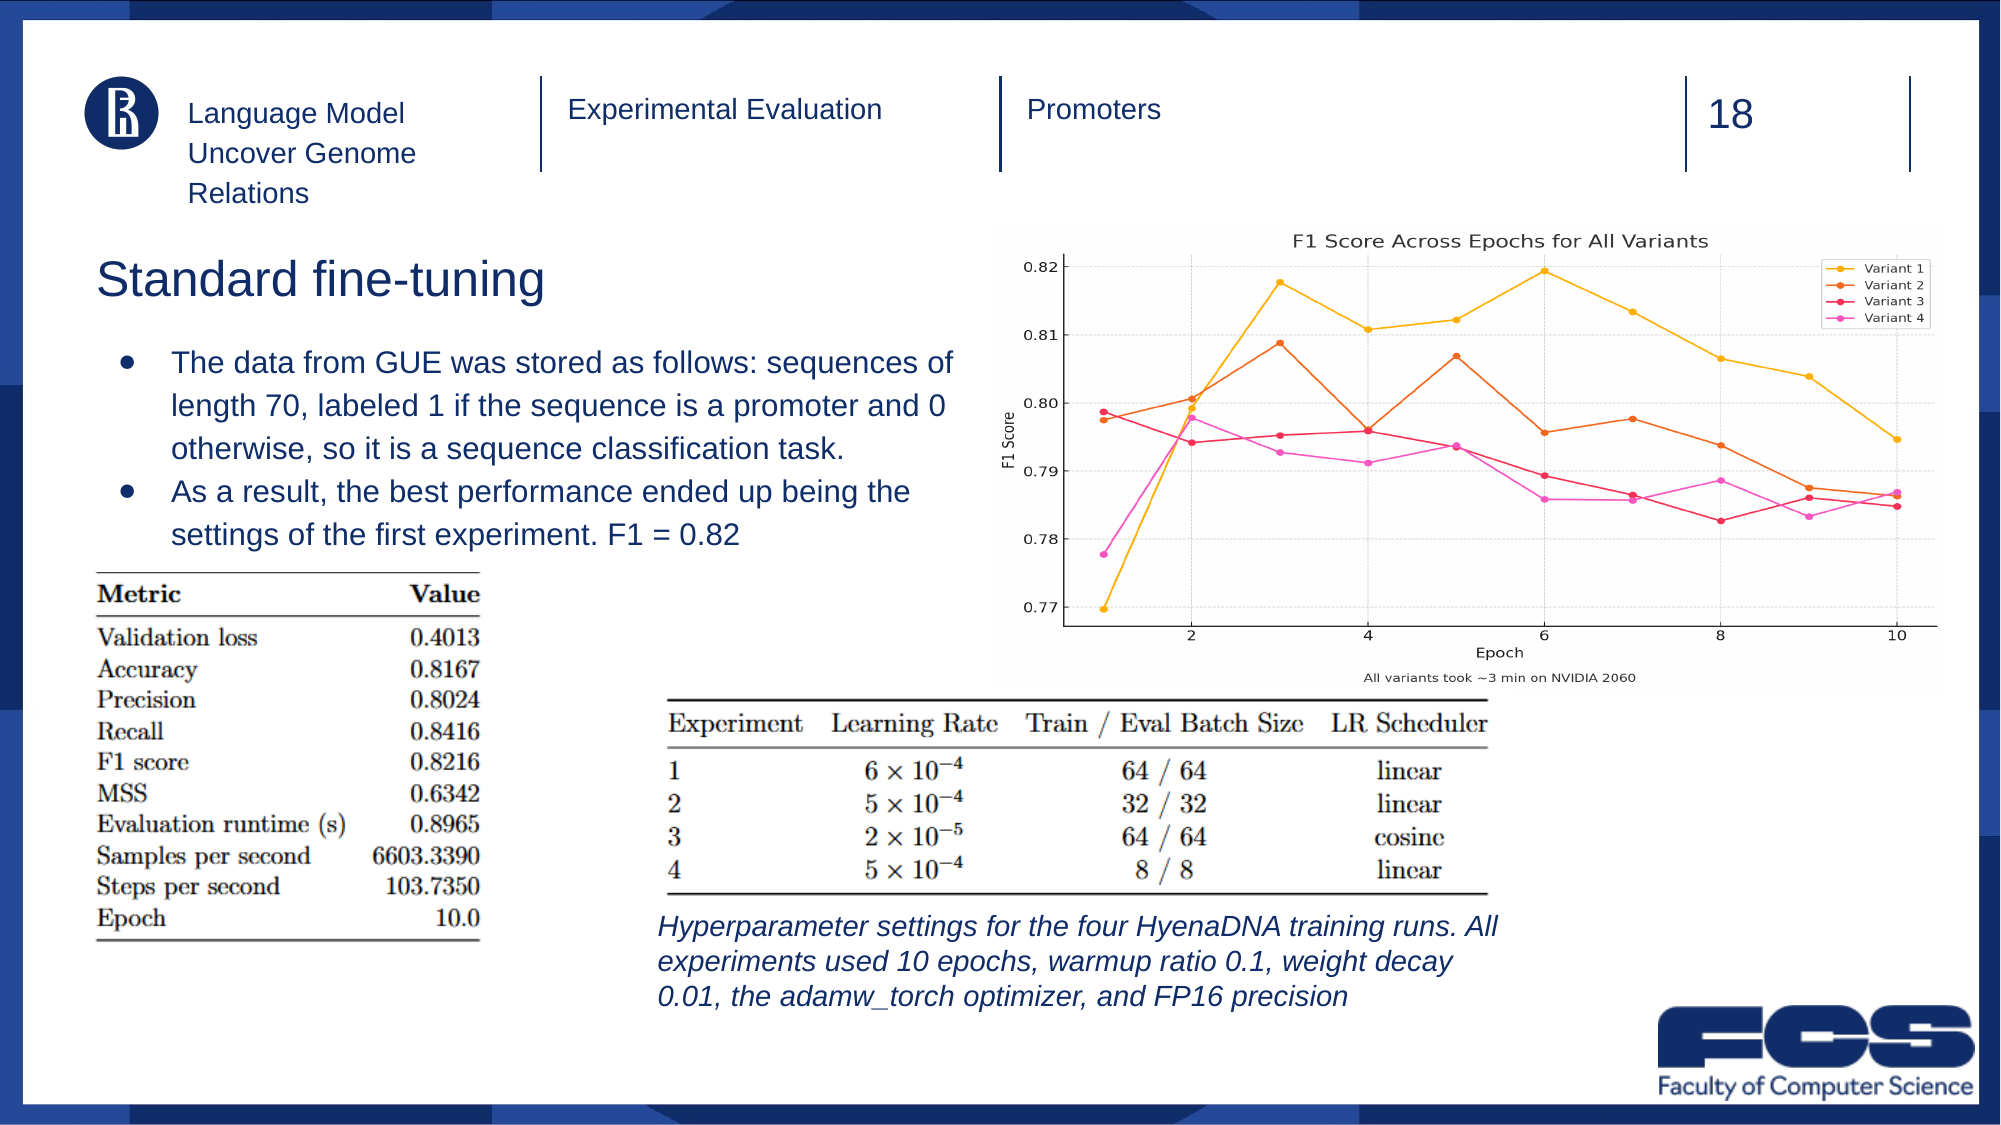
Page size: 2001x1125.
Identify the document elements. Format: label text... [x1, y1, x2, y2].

text_box Hyperparameter settings for the four HyenaDNA training runs. All experiments used 10 epochs, warmup ratio 0.1, weight decay 0.01, the adamw_torch optimizer, and FP16 precision [642, 892, 1526, 1028]
list Experimental Evaluation [567, 90, 907, 157]
list Language Model Uncover Genome Relations [187, 88, 500, 157]
list The data from GUE was stored as follows: sequences of length 70, labeled 1 if the sequence is a promoter and 0 otherwise, so it is a sequence classification task. As a result, the best performance ended up being the settings of the first experiment. F1 = 0.82 [96, 336, 957, 1075]
list Promoters [1026, 90, 1466, 157]
picture [0, 0, 2001, 1125]
title Standard fine-tuning [96, 237, 986, 365]
